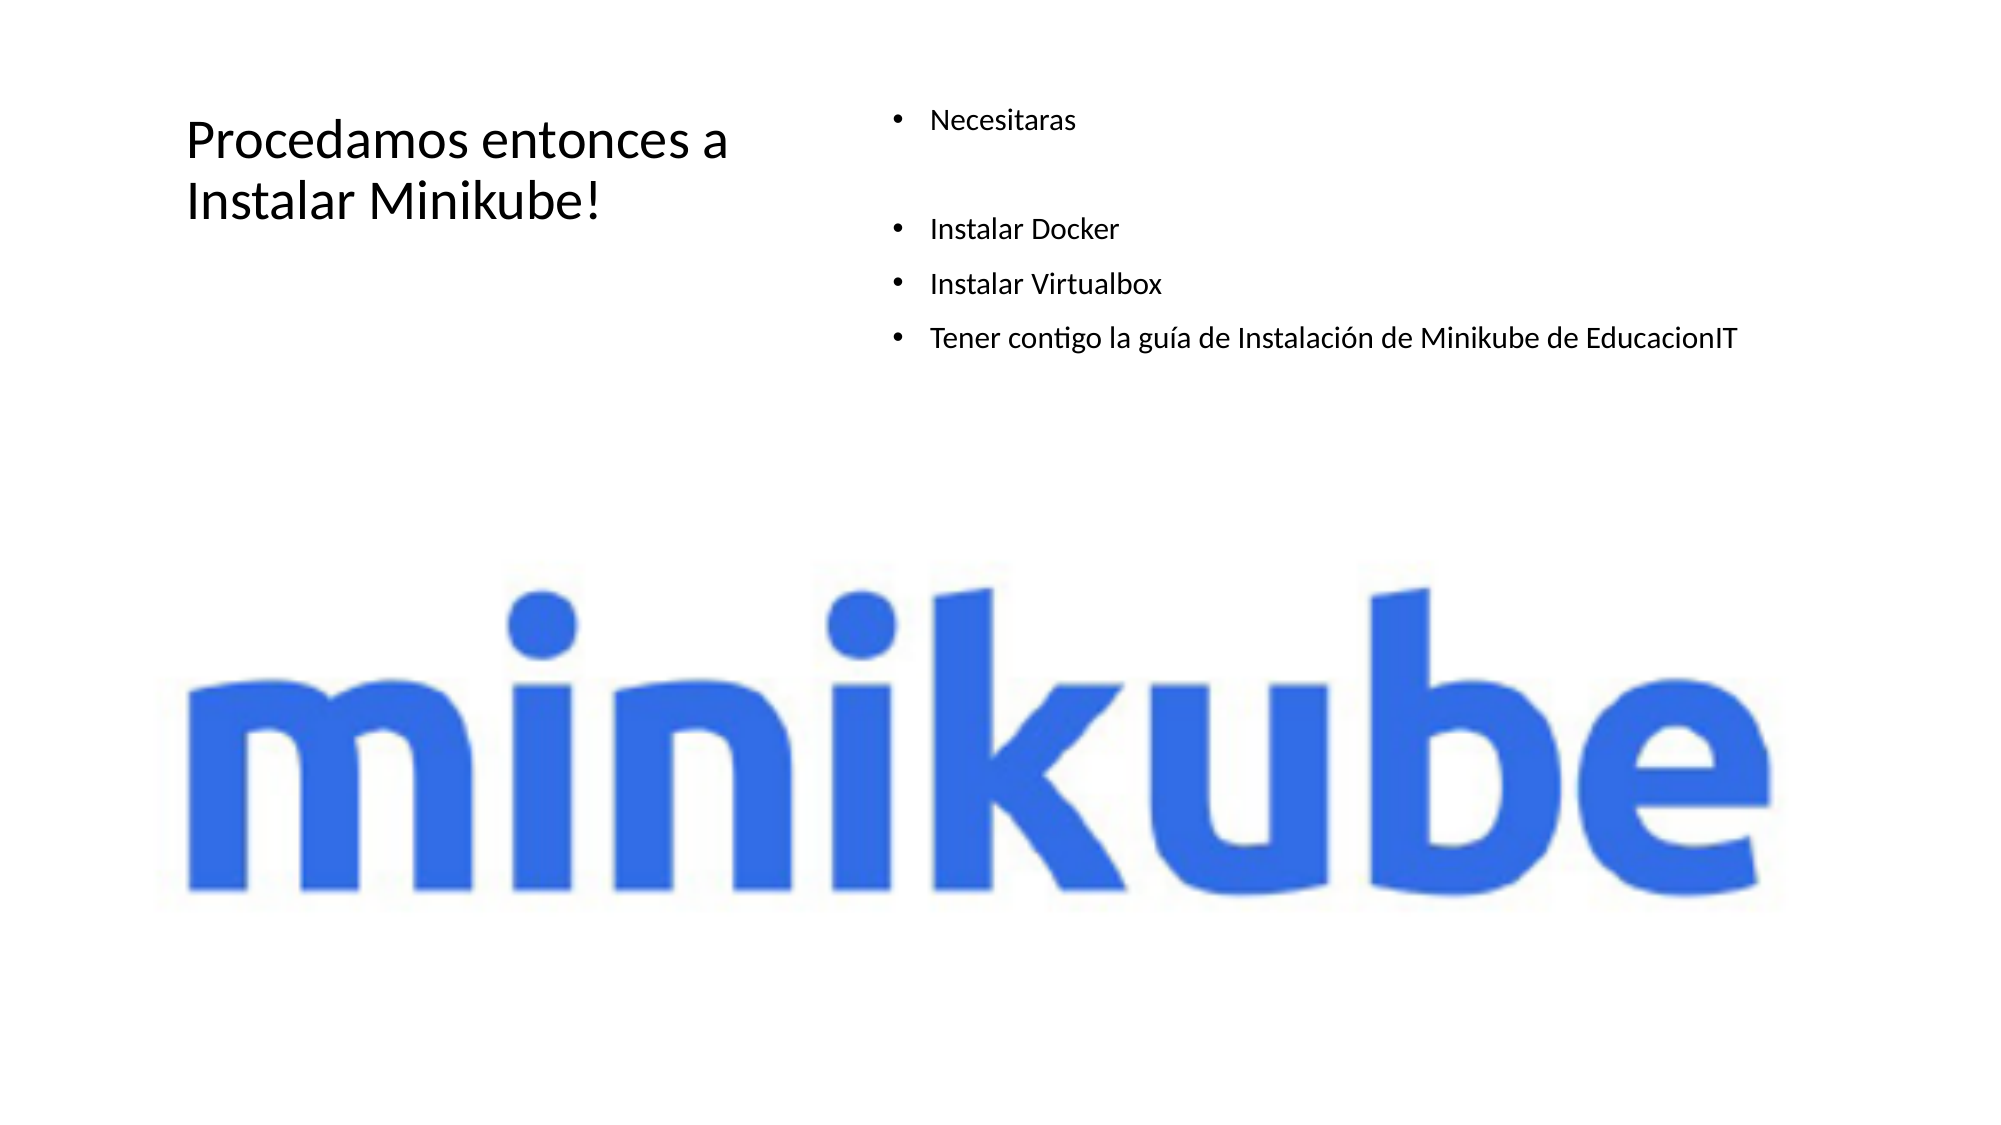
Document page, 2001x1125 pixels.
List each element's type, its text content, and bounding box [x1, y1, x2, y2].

picture [91, 452, 1924, 1017]
list Necesitaras Instalar Docker Instalar Virtualbox Tener contigo la guía de Instalación de Minikube de EducacionIT [877, 96, 1863, 367]
title Procedamos entonces a Instalar Minikube! [171, 96, 756, 367]
